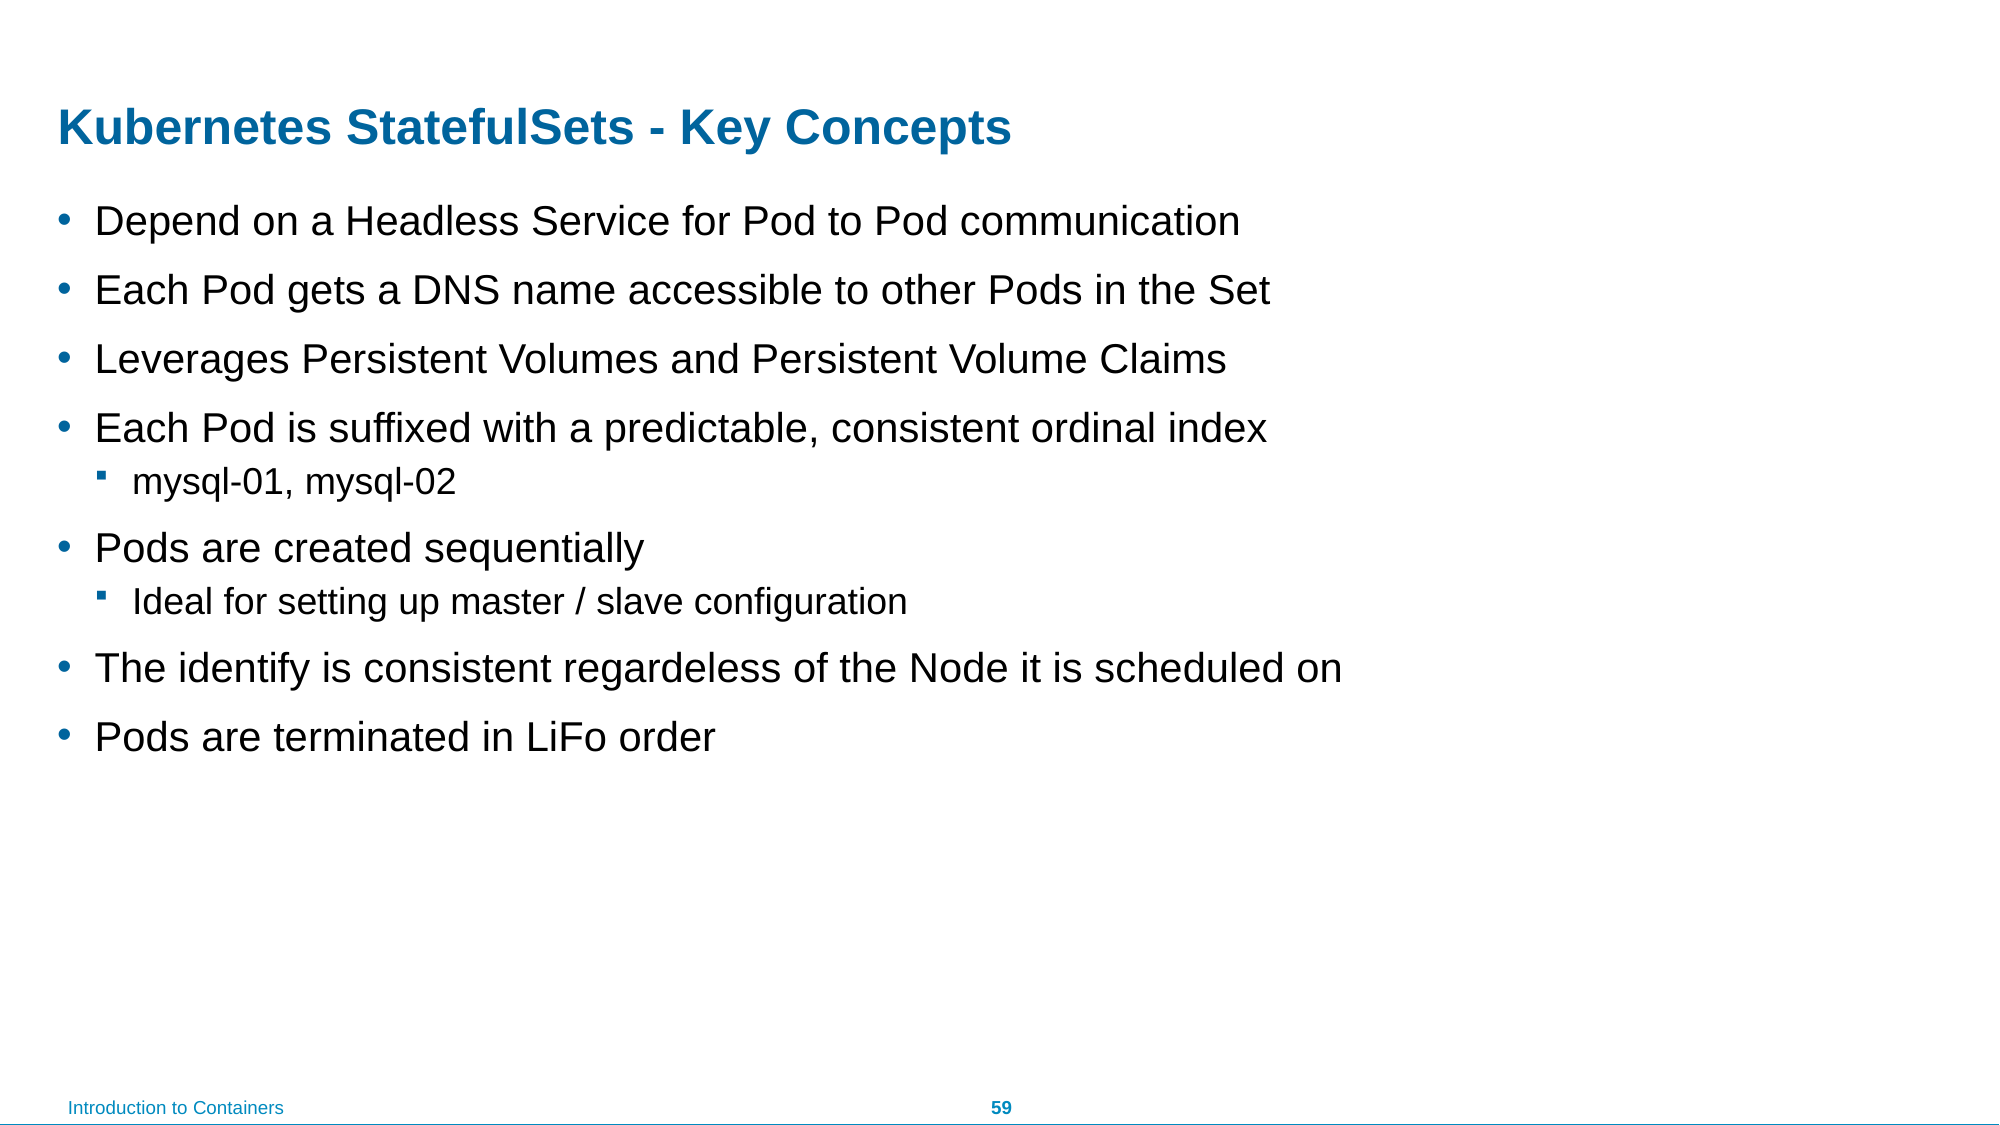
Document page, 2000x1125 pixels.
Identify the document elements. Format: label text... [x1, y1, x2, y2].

list Depend on a Headless Service for Pod to Pod communication Each Pod gets a DNS name accessible to other Pods in the Set Leverages Persistent Volumes and Persistent Volume Claims Each Pod is suffixed with a predictable, consistent ordinal index mysql-01, mysql-02 Pods are created sequentially Ideal for setting up master / slave configuration The identify is consistent regardeless of the Node it is scheduled on Pods are terminated in LiFo order [41, 191, 1977, 1096]
title Kubernetes StatefulSets - Key Concepts [42, 90, 1978, 166]
slide_number 59 [914, 1096, 1096, 1124]
